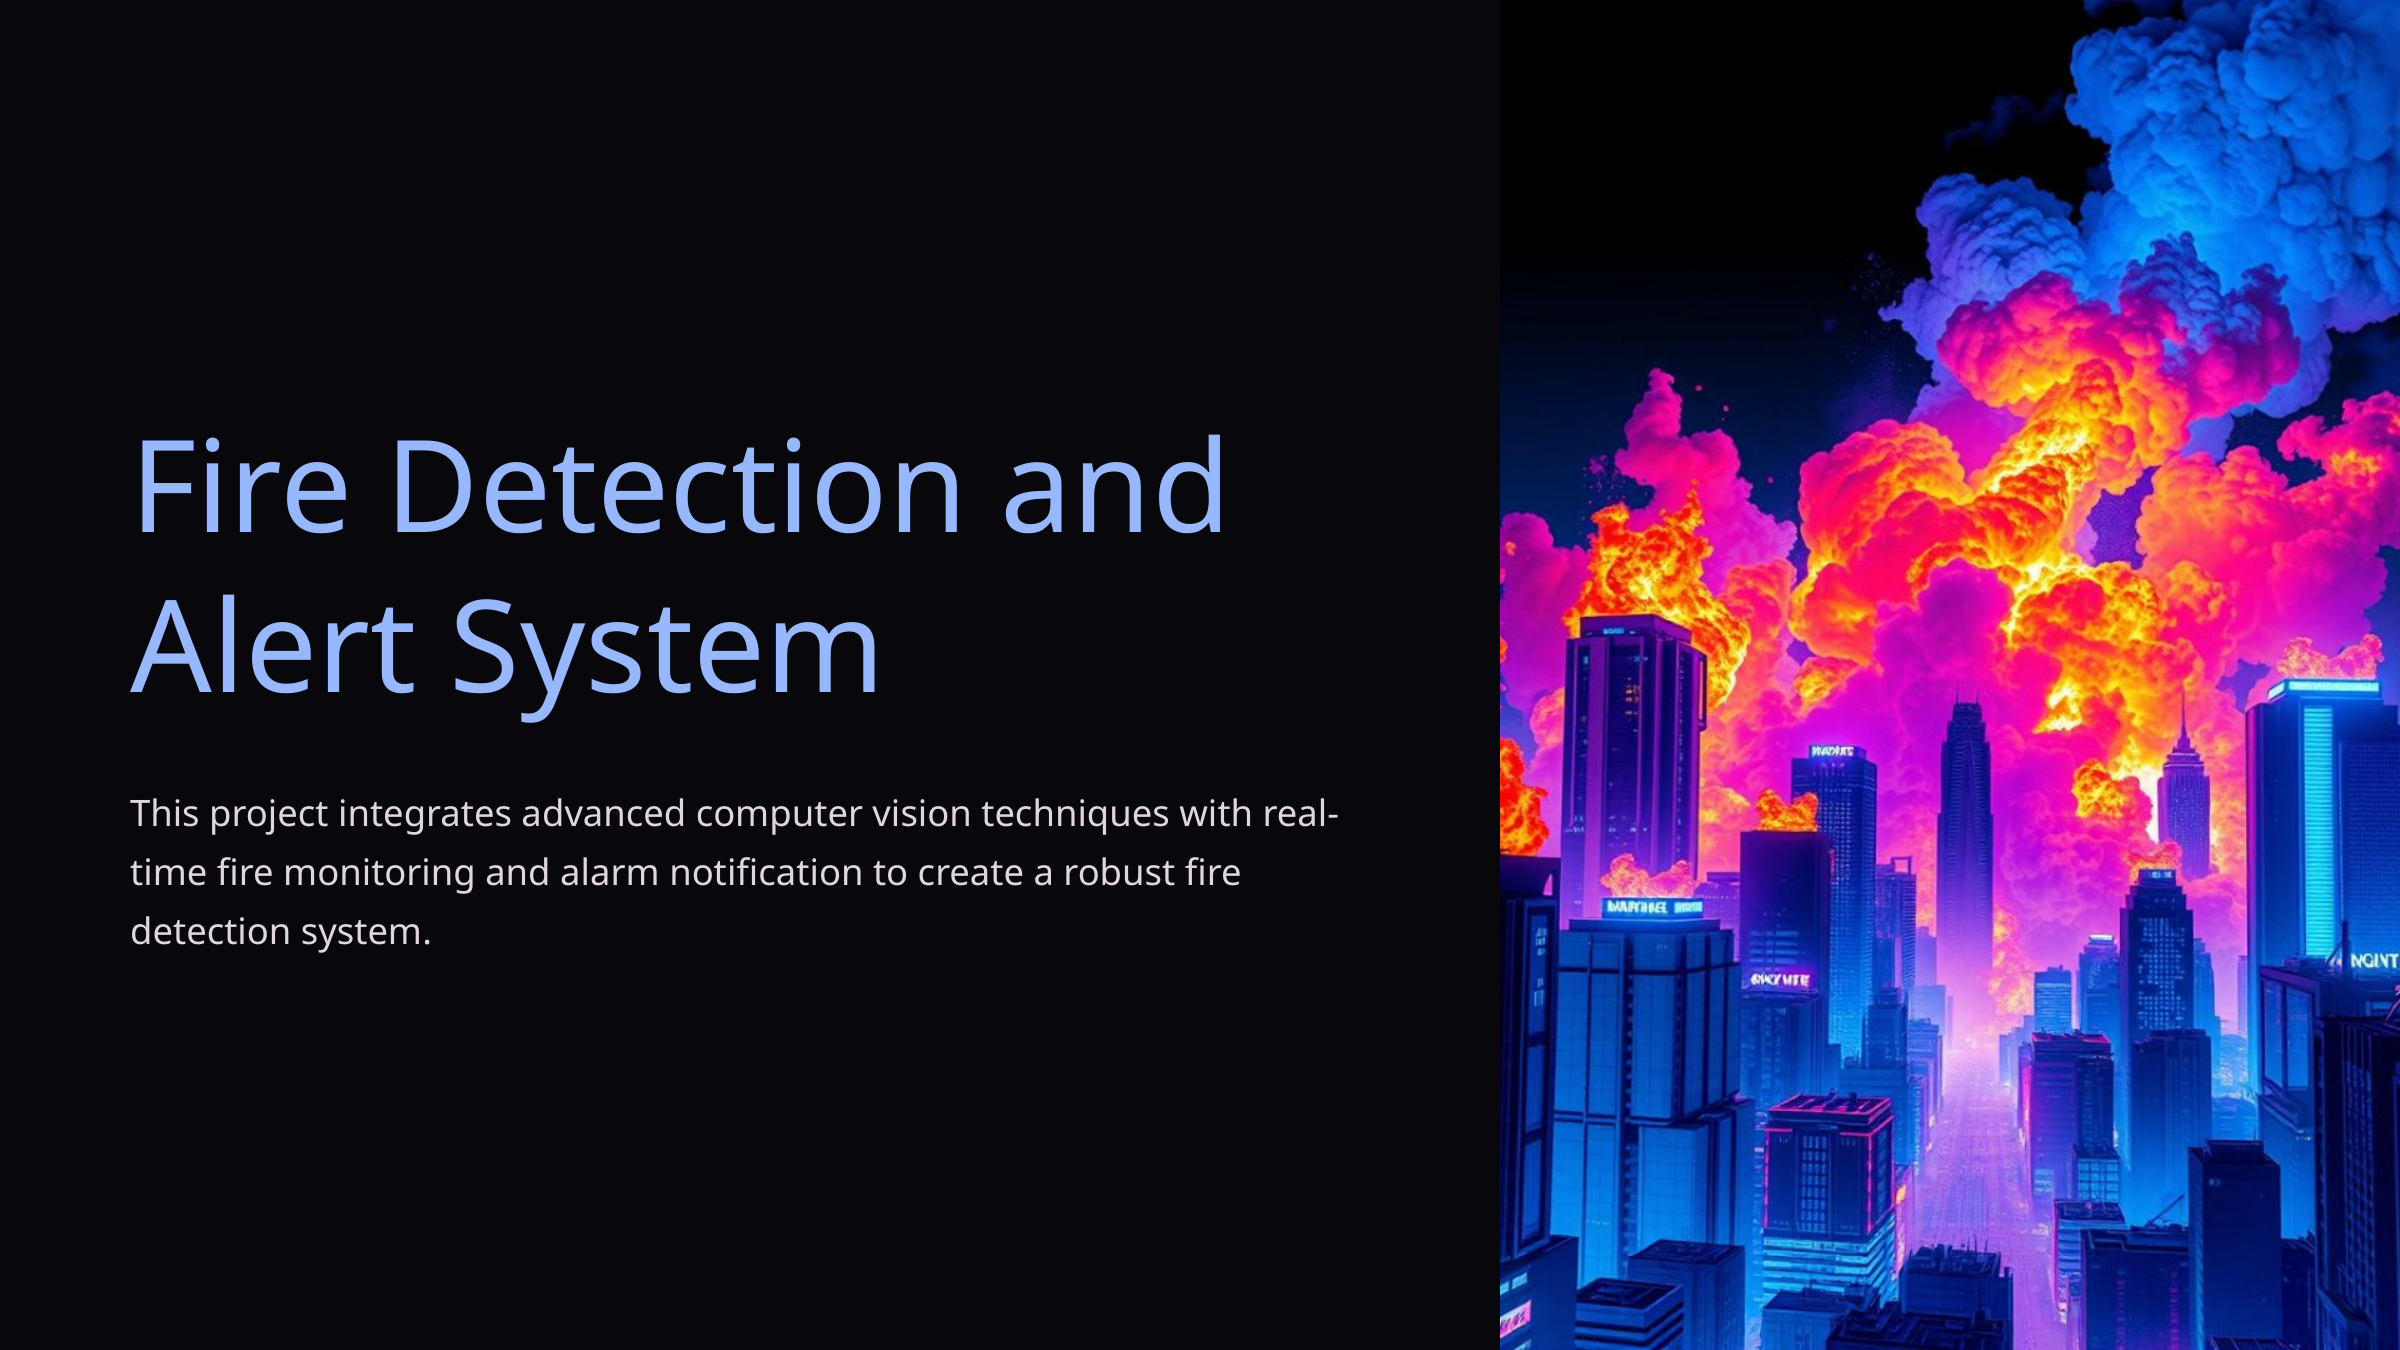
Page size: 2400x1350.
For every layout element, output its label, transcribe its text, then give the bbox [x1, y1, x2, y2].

text_box This project integrates advanced computer vision techniques with real-time fire monitoring and alarm notification to create a robust fire detection system. [130, 773, 1370, 953]
text_box Fire Detection and Alert System [130, 397, 1370, 719]
picture [1499, 0, 2400, 1350]
